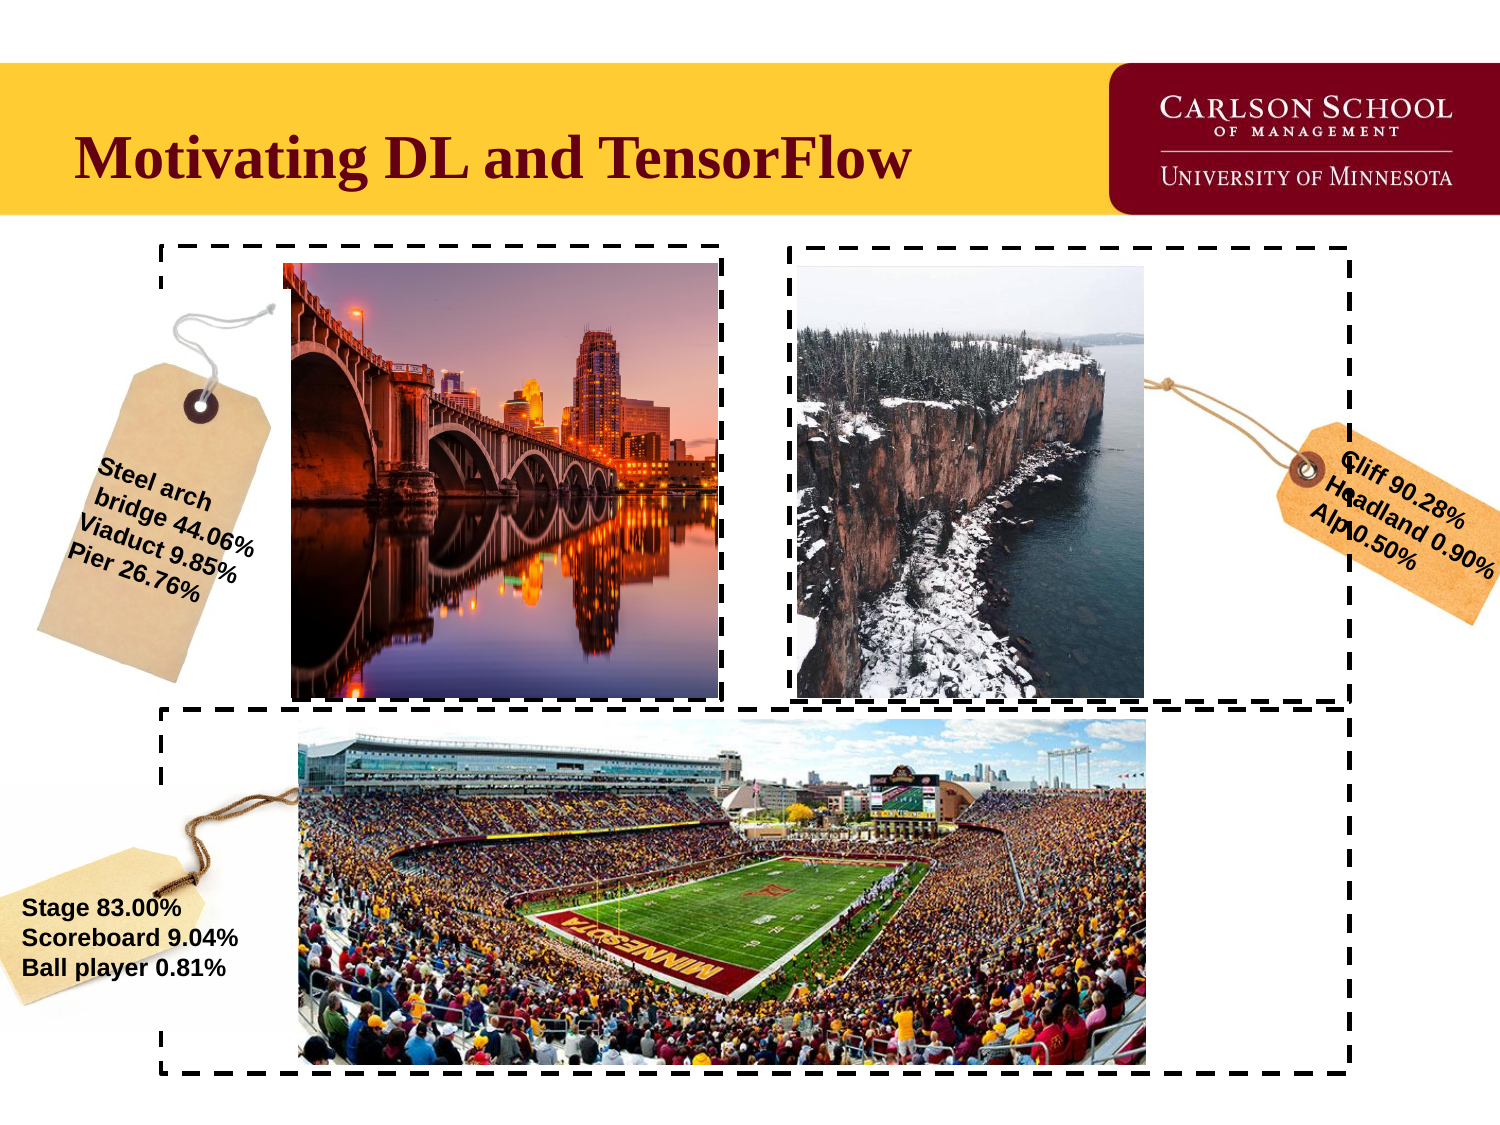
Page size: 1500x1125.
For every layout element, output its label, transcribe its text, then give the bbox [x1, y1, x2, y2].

title Motivating DL and TensorFlow [59, 98, 1410, 206]
text_box [160, 246, 722, 288]
text_box [789, 248, 1350, 702]
text_box [161, 709, 1350, 1074]
picture [0, 0, 1500, 1125]
